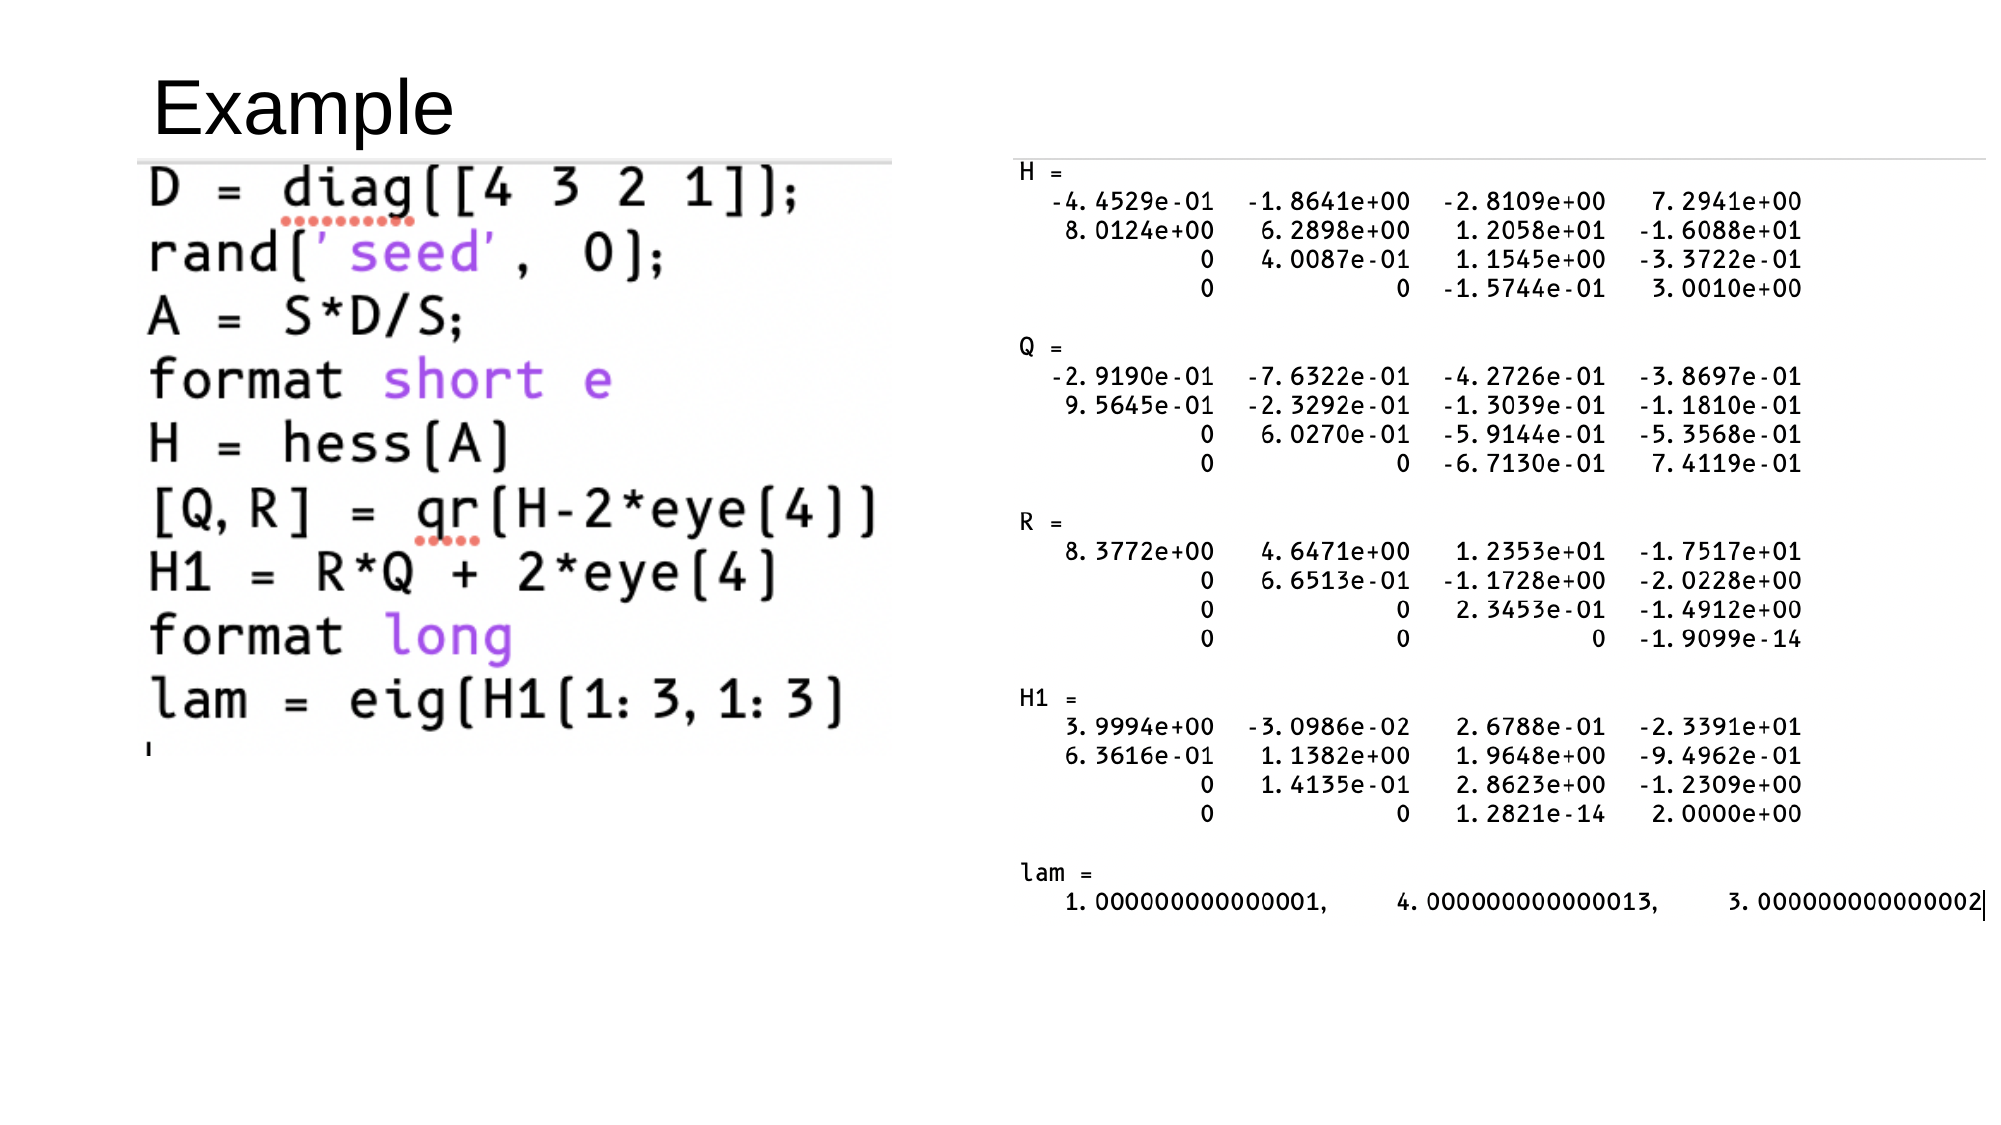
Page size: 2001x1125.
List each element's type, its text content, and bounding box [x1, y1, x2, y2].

title Example [137, 59, 1863, 159]
picture [1013, 158, 1986, 926]
picture [137, 158, 892, 756]
